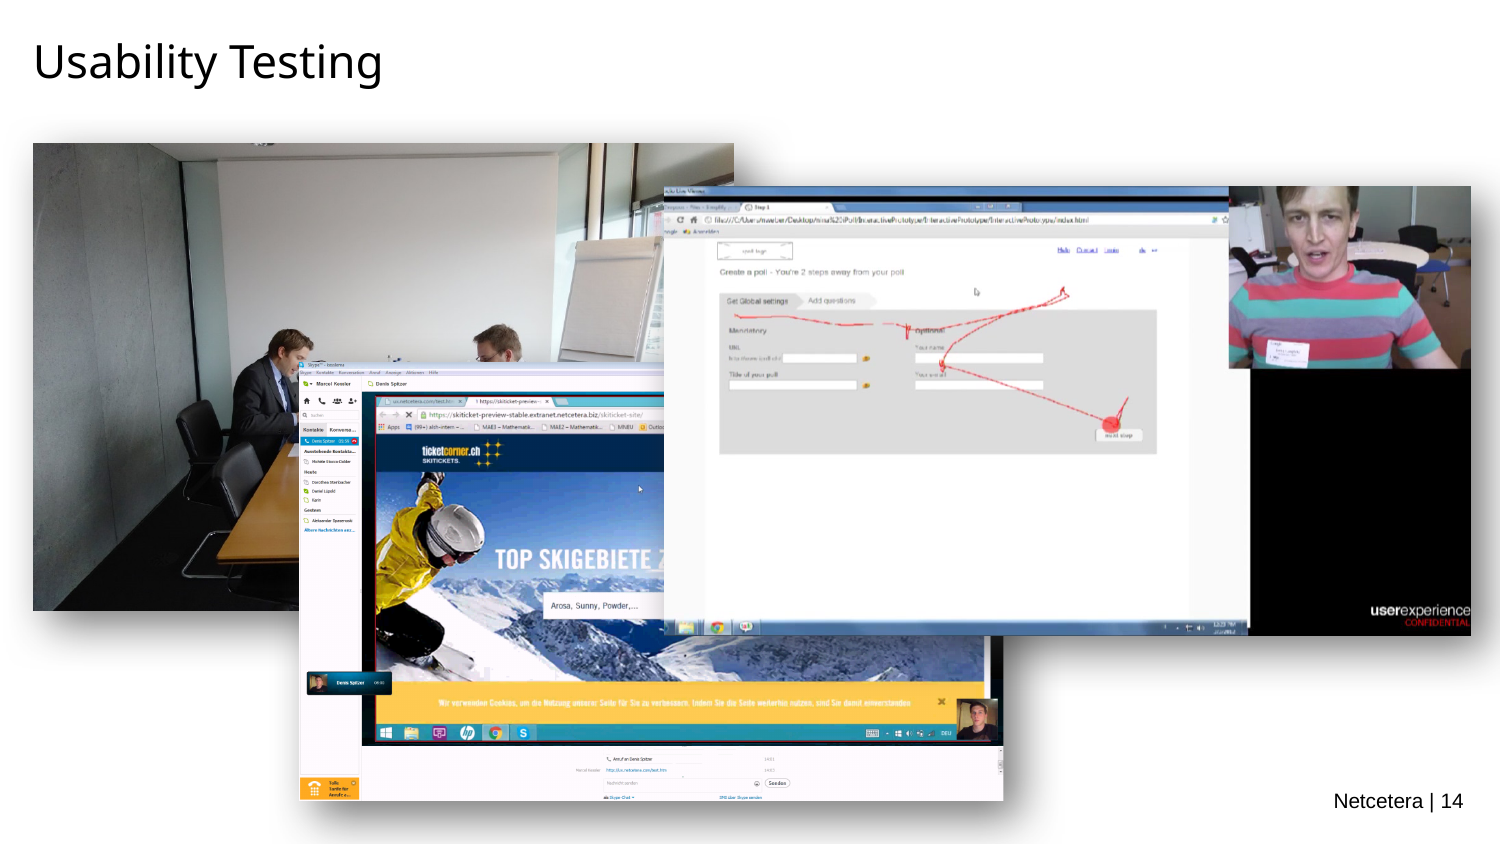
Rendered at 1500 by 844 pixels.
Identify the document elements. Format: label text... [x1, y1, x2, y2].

title Usability Testing [33, 28, 1471, 151]
picture [32, 143, 1471, 801]
